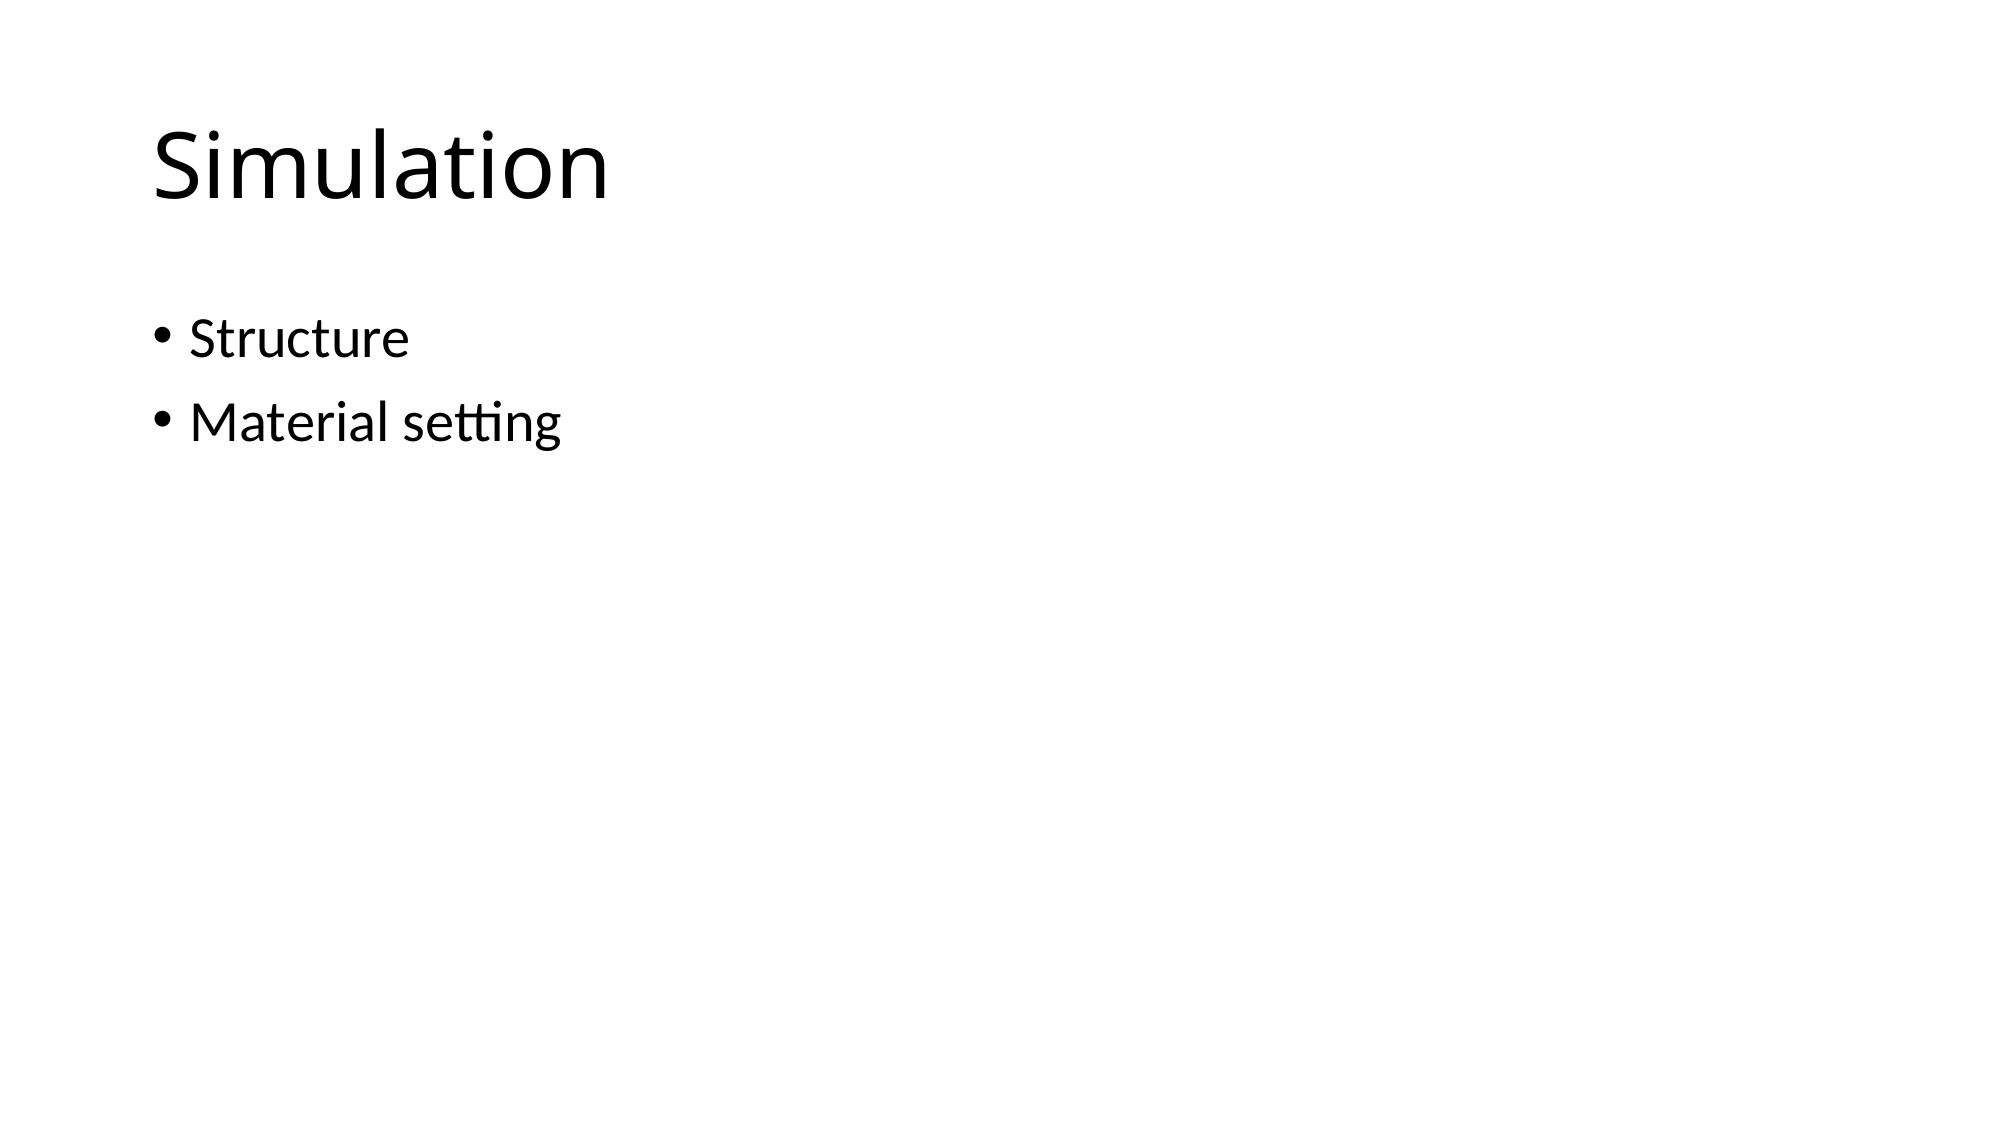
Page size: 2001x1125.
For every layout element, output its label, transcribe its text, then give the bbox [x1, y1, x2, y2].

title Simulation [137, 59, 1863, 278]
list Structure Material setting [137, 299, 1863, 1014]
